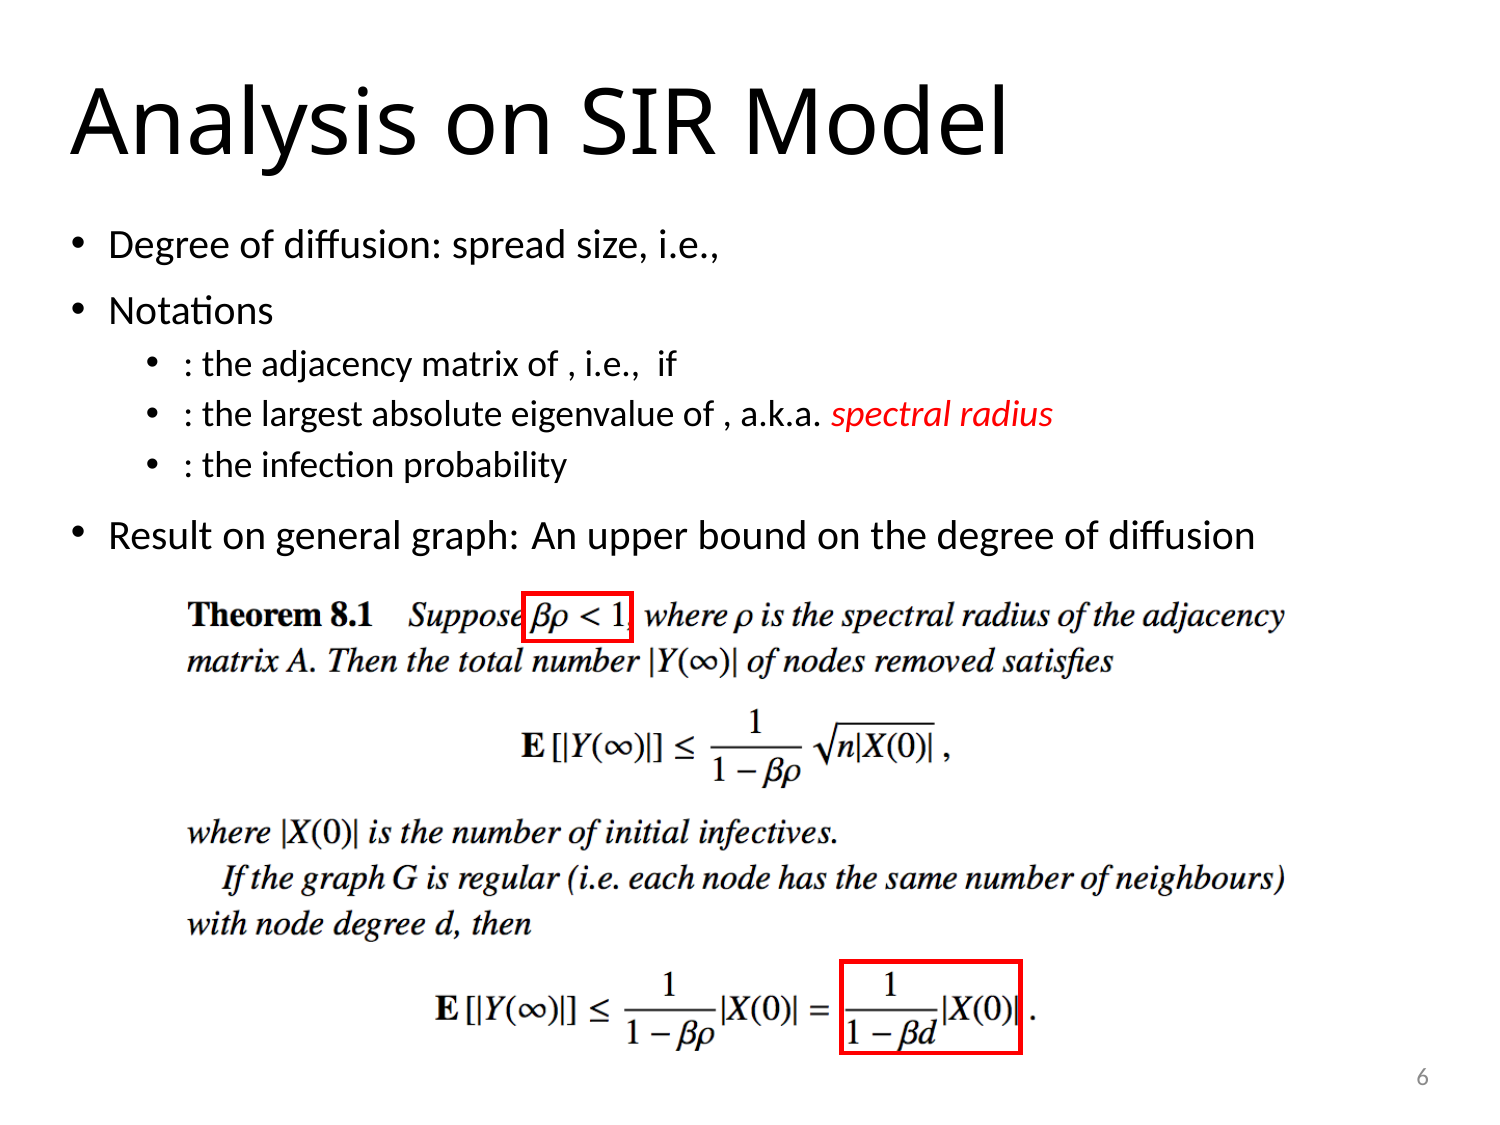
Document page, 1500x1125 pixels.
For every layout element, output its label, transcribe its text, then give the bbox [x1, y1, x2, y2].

title Analysis on SIR Model [55, 59, 1445, 191]
picture [171, 594, 1323, 1067]
